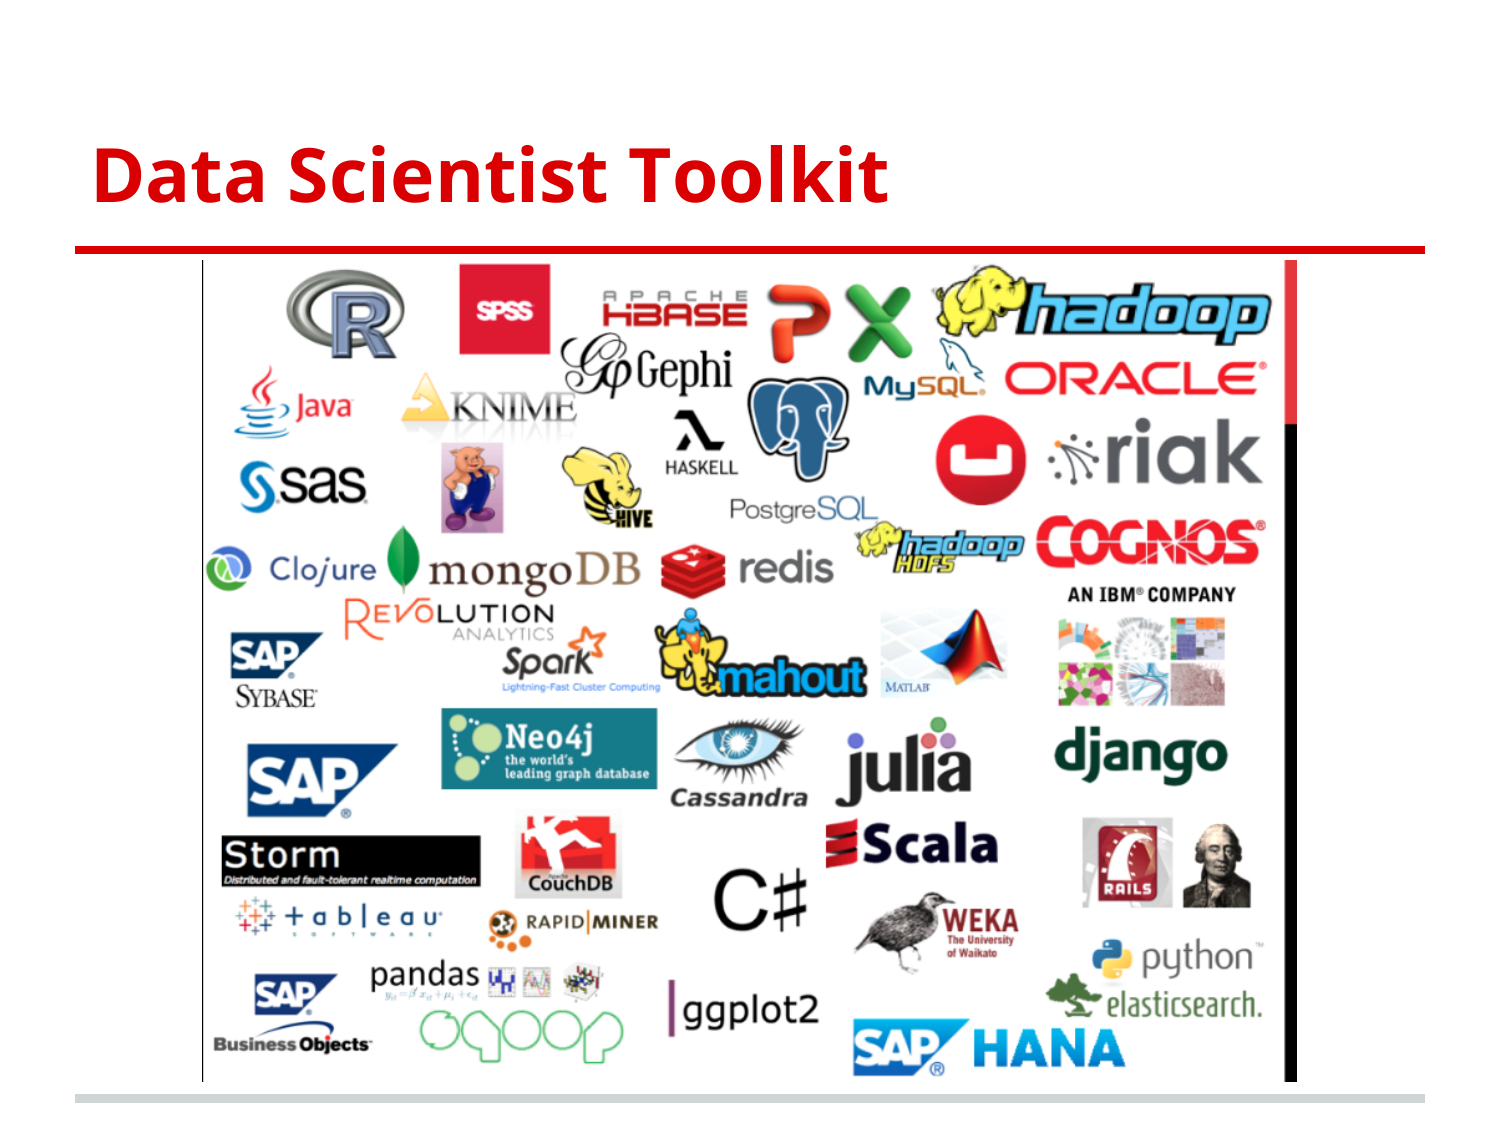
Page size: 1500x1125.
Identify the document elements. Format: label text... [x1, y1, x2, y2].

picture [202, 259, 1298, 1082]
title Data Scientist Toolkit [75, 45, 1425, 233]
